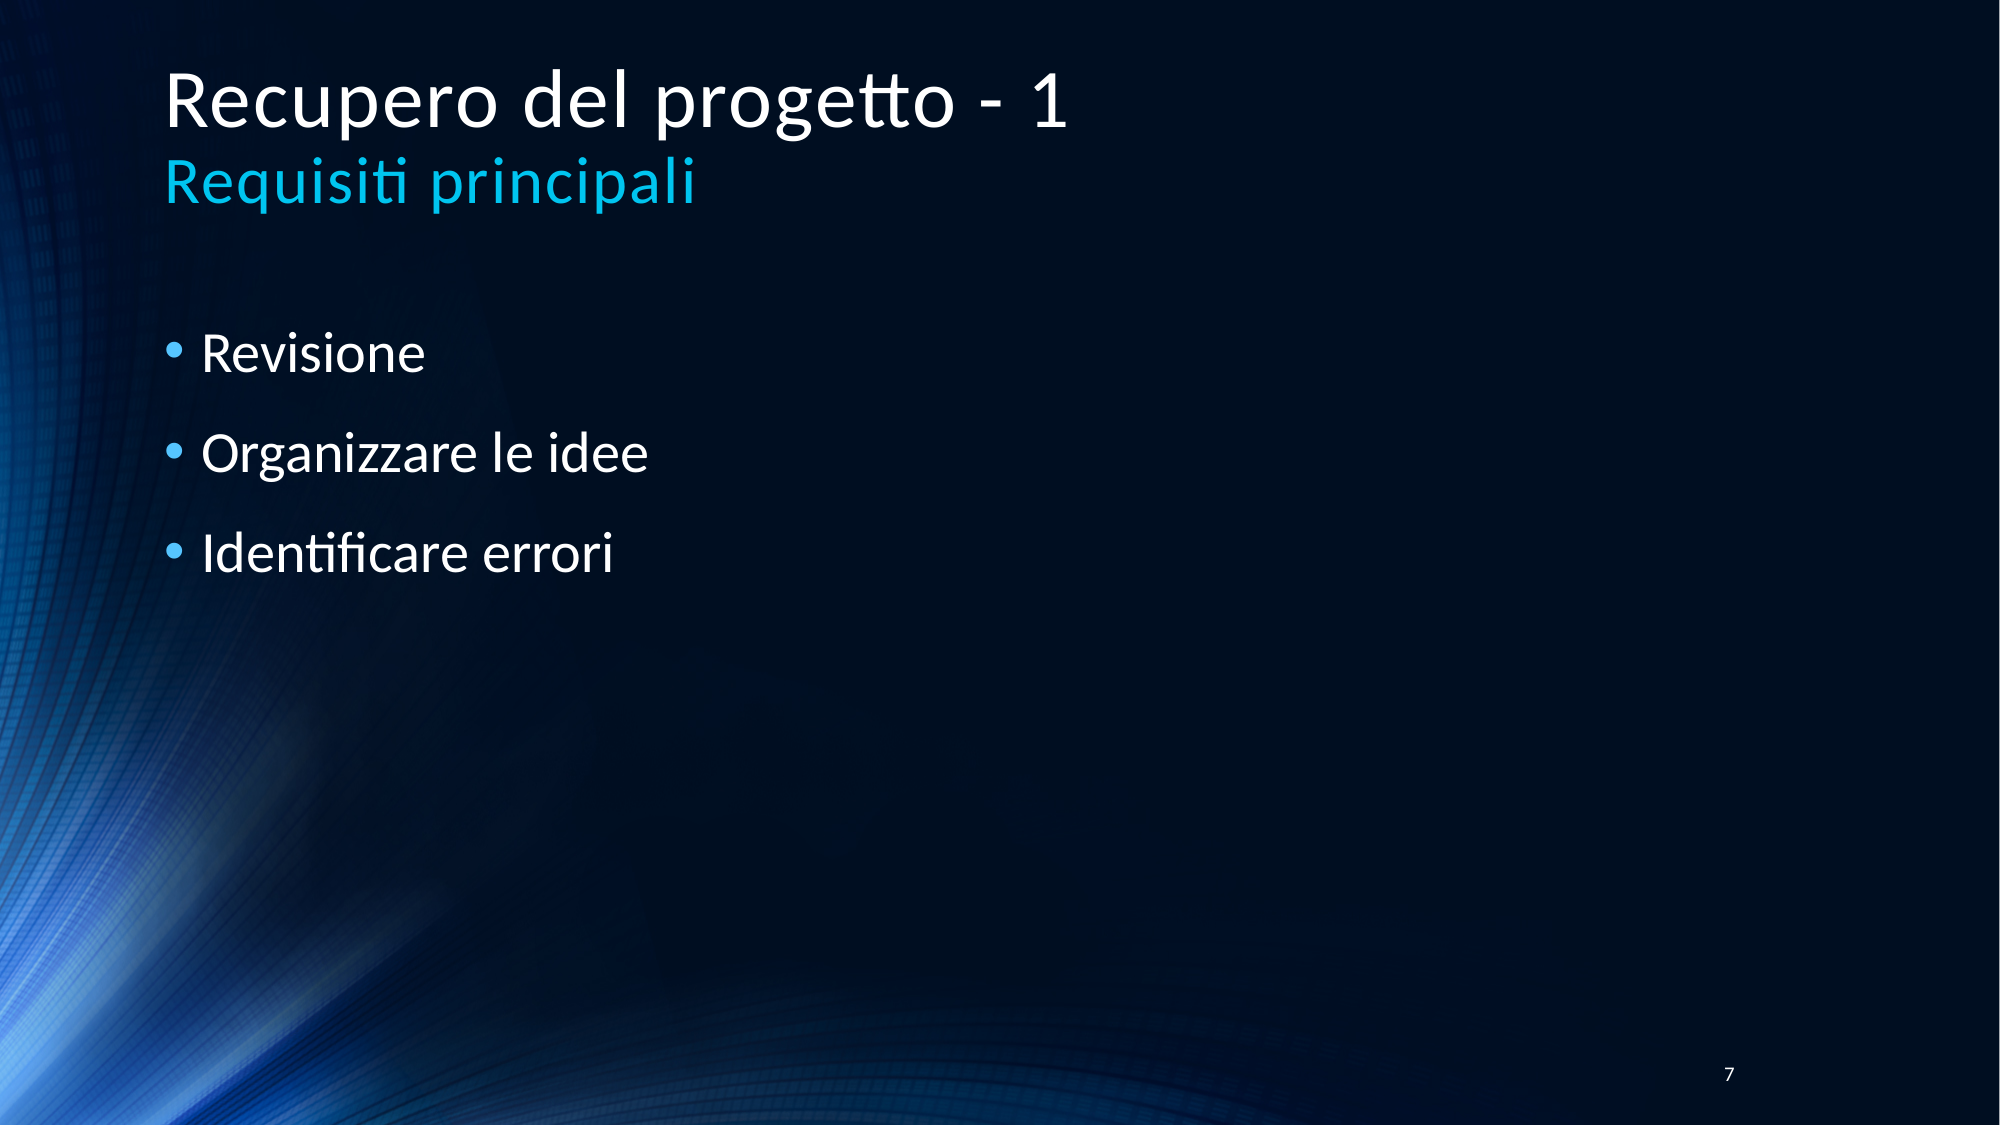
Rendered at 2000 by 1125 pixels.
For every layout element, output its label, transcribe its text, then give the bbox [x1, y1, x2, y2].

title Recupero del progetto - 1 Requisiti principali [149, 0, 1650, 225]
slide_number 7 [1612, 1050, 1750, 1096]
list Revisione Organizzare le idee Identificare errori [149, 314, 1718, 990]
picture [0, 0, 2000, 1125]
